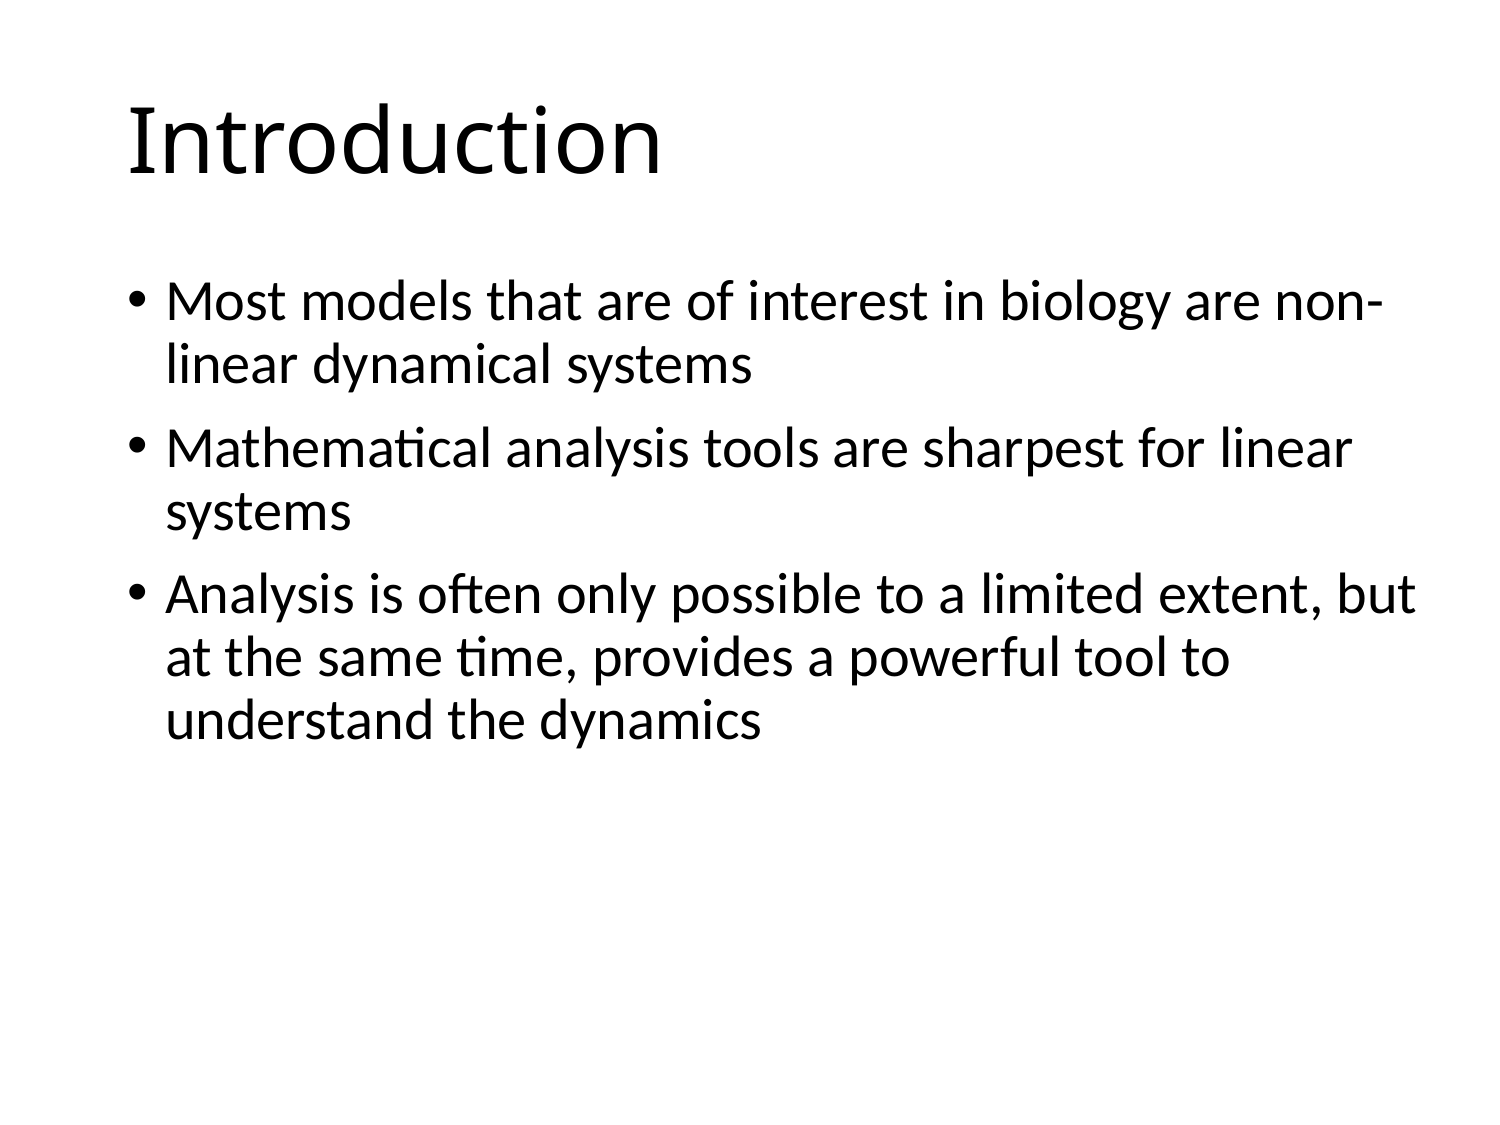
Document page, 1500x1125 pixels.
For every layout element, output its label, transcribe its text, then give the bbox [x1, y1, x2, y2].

list Most models that are of interest in biology are non-linear dynamical systems Mathematical analysis tools are sharpest for linear systems Analysis is often only possible to a limited extent, but at the same time, provides a powerful tool to understand the dynamics [112, 262, 1463, 1050]
title Introduction [112, 50, 1388, 238]
